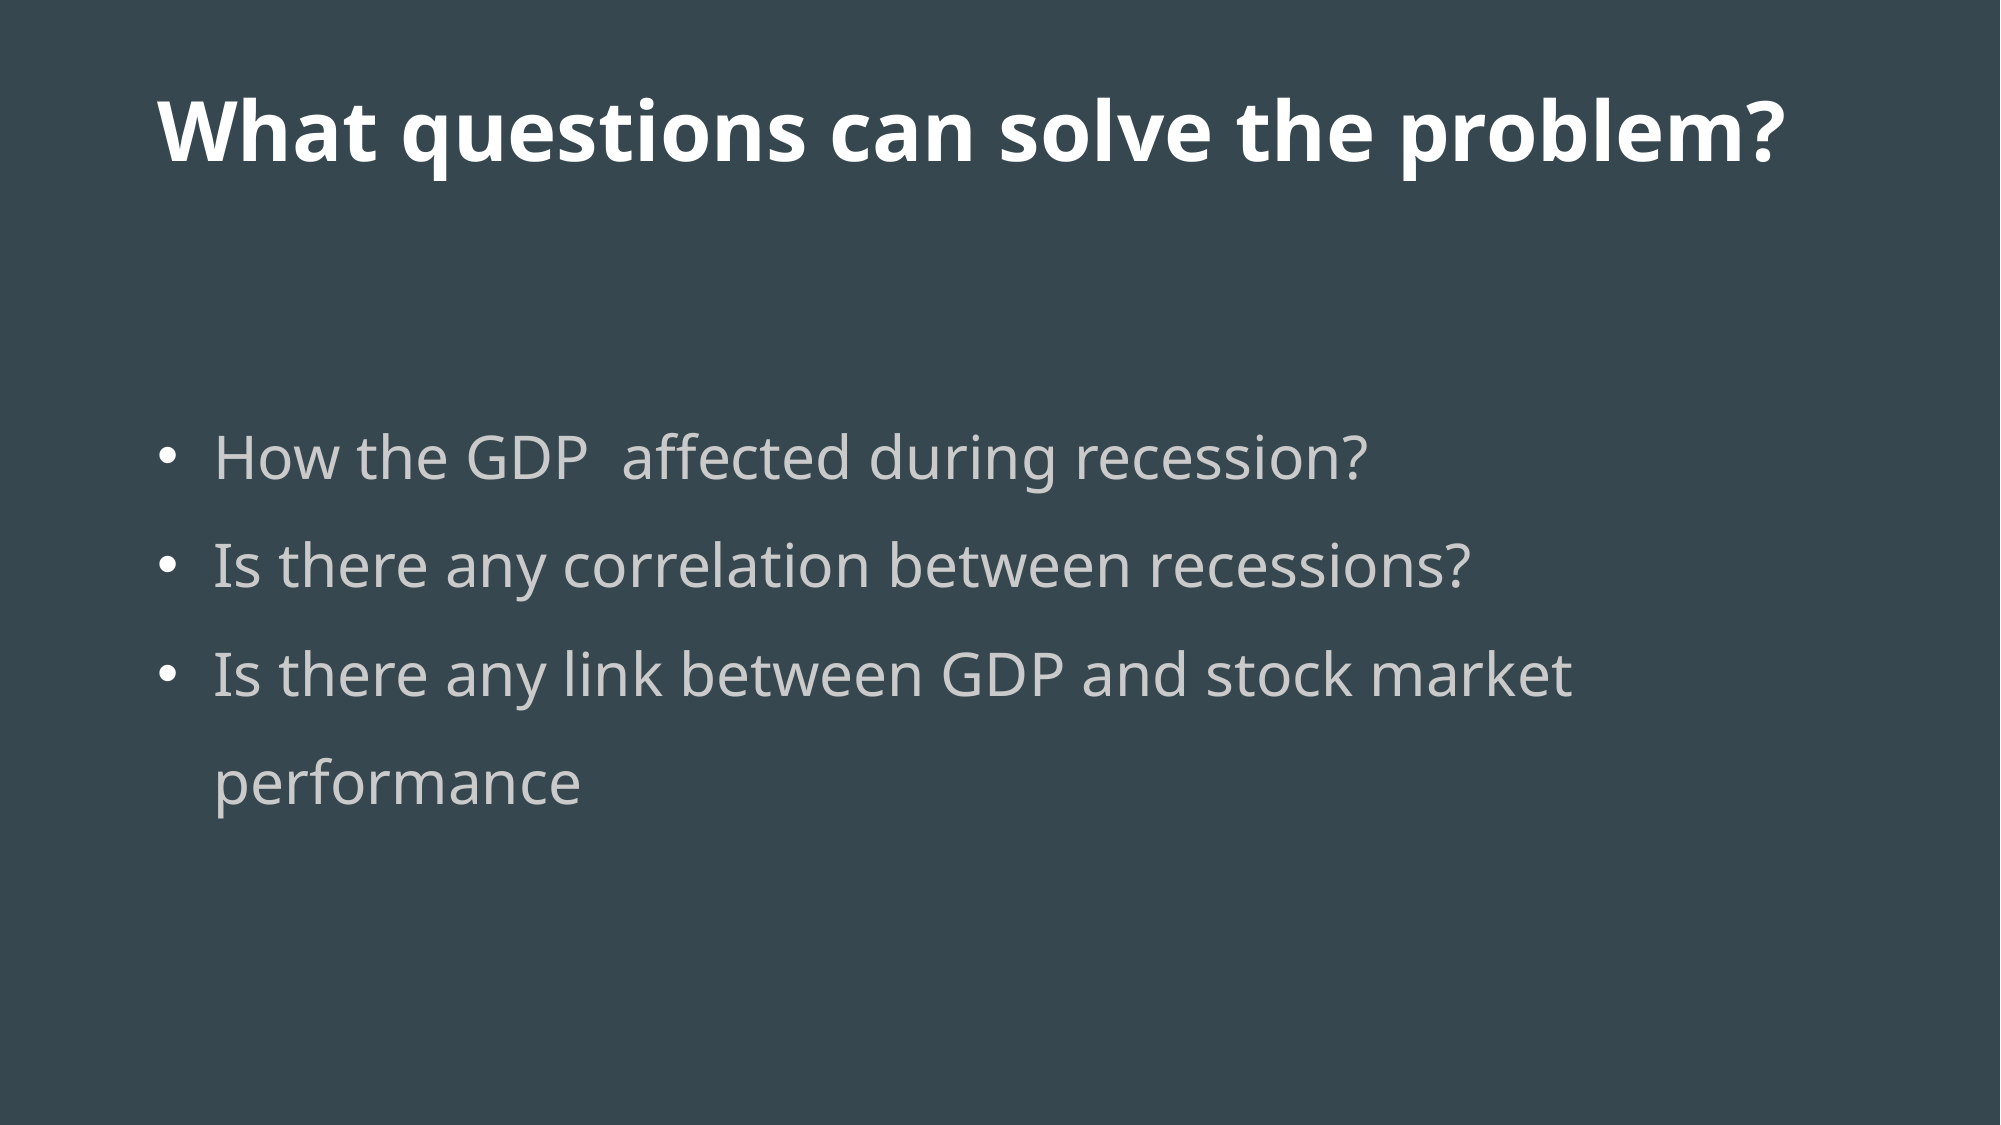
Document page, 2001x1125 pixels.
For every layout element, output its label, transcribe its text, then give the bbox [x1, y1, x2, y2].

text_box What questions can solve the problem? [142, 82, 1863, 209]
text_box How the GDP affected during recession? Is there any correlation between recessions? Is there any link between GDP and stock market performance [142, 375, 1863, 825]
